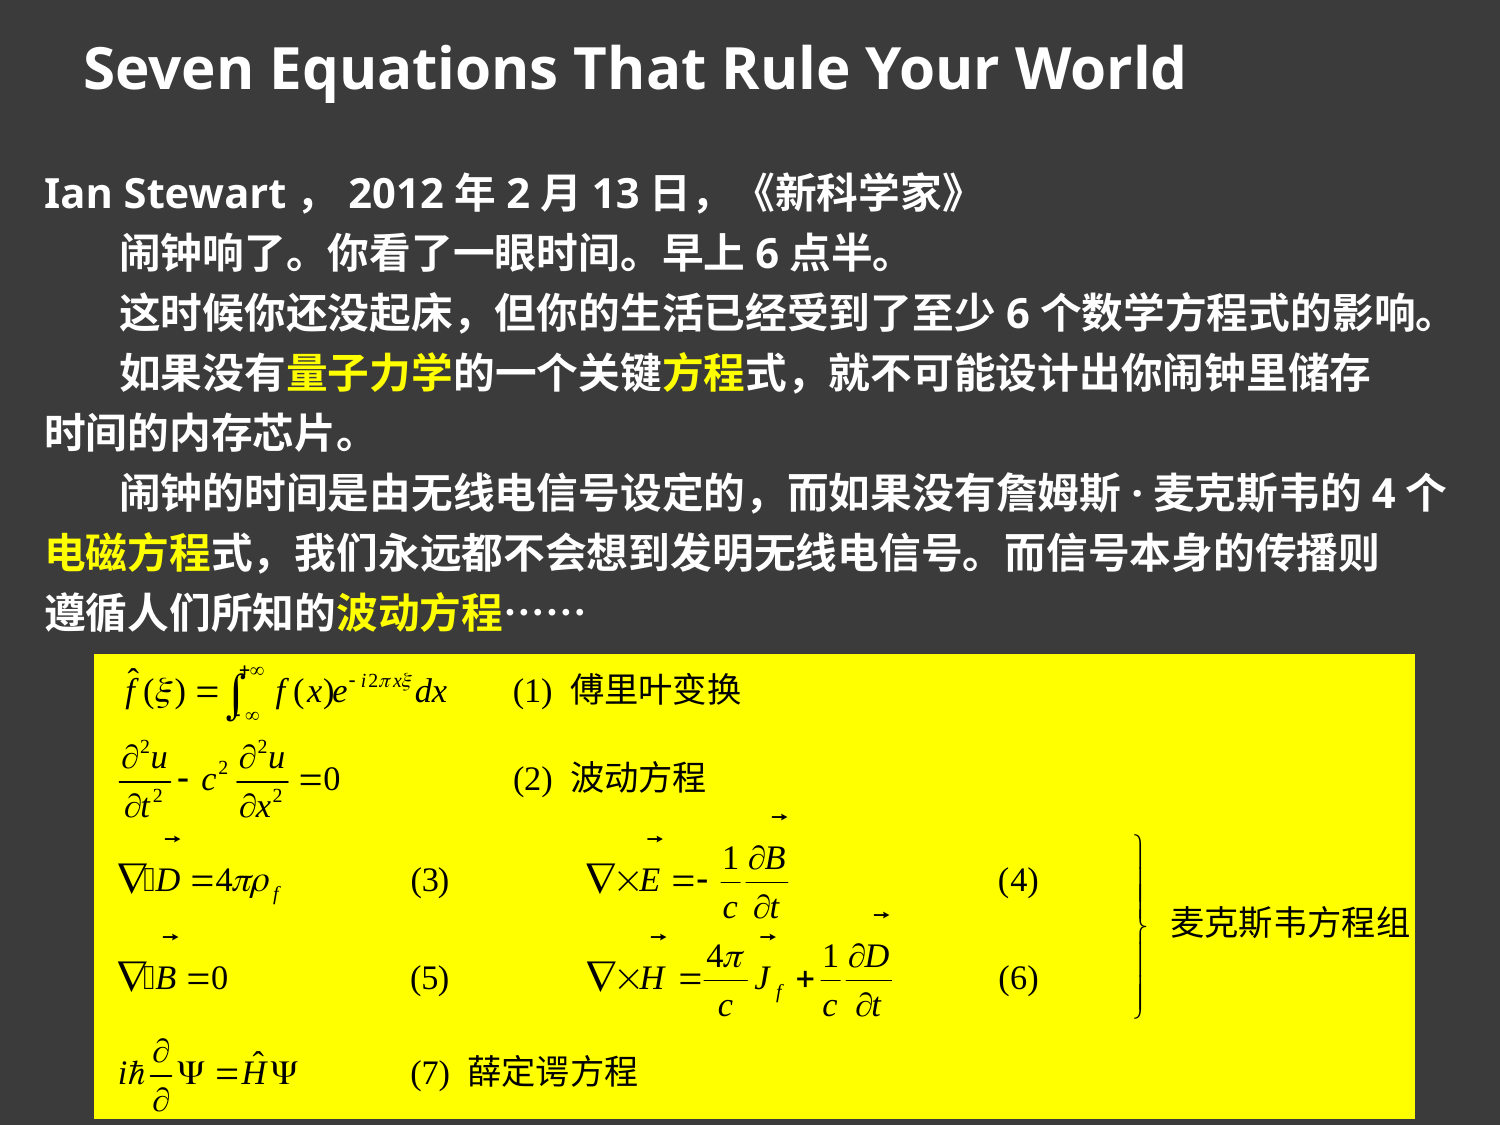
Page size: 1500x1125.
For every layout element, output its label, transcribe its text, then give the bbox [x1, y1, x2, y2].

text_box Ian Stewart，2012年2月13日，《新科学家》 闹钟响了。你看了一眼时间。早上6点半。 这时候你还没起床，但你的生活已经受到了至少6个数学方程式的影响。 如果没有量子力学的一个关键方程式，就不可能设计出你闹钟里储存 时间的内存芯片。 闹钟的时间是由无线电信号设定的，而如果没有詹姆斯·麦克斯韦的4个 电磁方程式，我们永远都不会想到发明无线电信号。而信号本身的传播则 遵循人们所知的波动方程…… [29, 148, 1480, 644]
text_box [94, 654, 1415, 1120]
text_box Seven Equations That Rule Your World [3, 24, 1268, 109]
